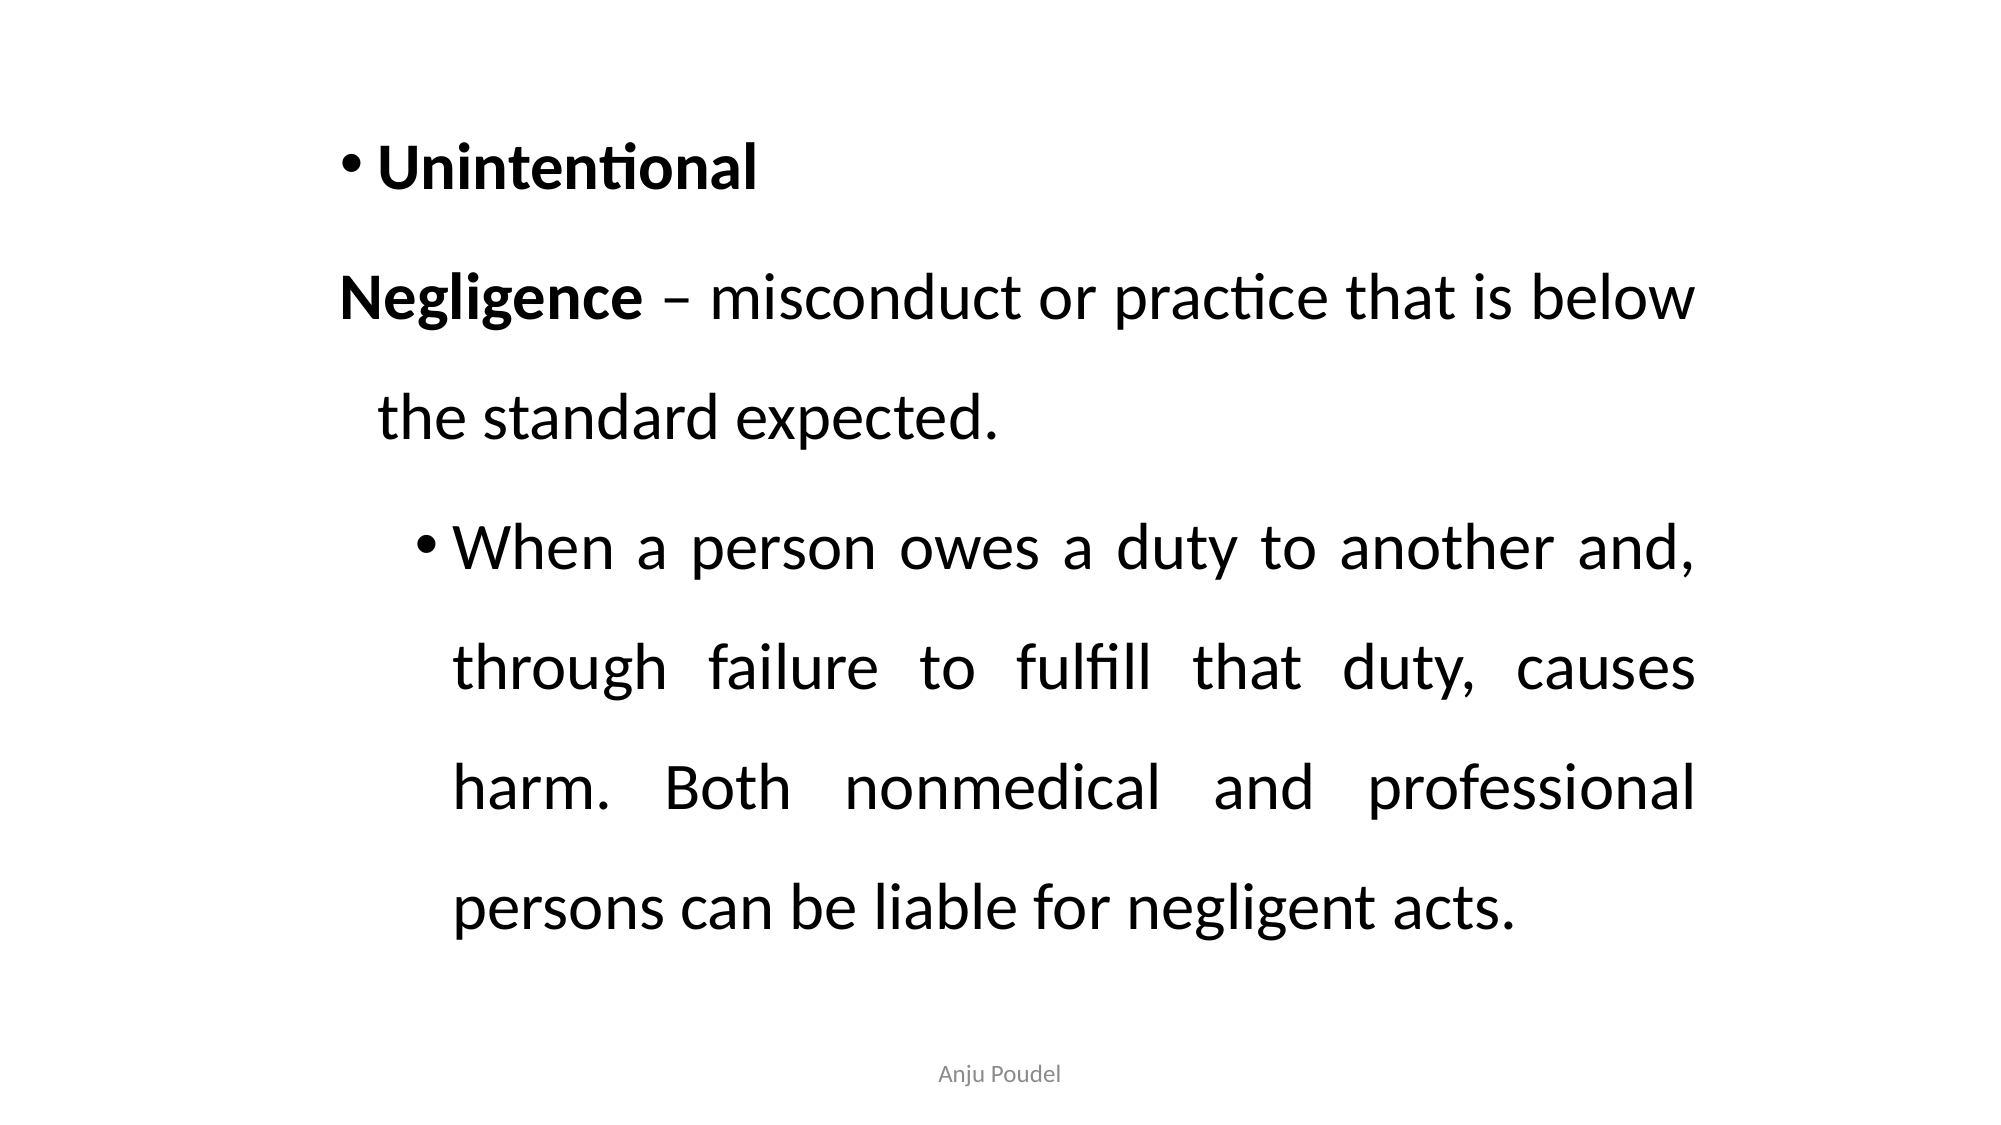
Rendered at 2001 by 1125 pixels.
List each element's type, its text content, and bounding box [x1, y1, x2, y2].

list Unintentional Negligence – misconduct or practice that is below the standard expected. When a person owes a duty to another and, through failure to fulfill that duty, causes harm. Both nonmedical and professional persons can be liable for negligent acts. [249, 75, 1713, 1088]
footer Anju Poudel [662, 1042, 1338, 1103]
